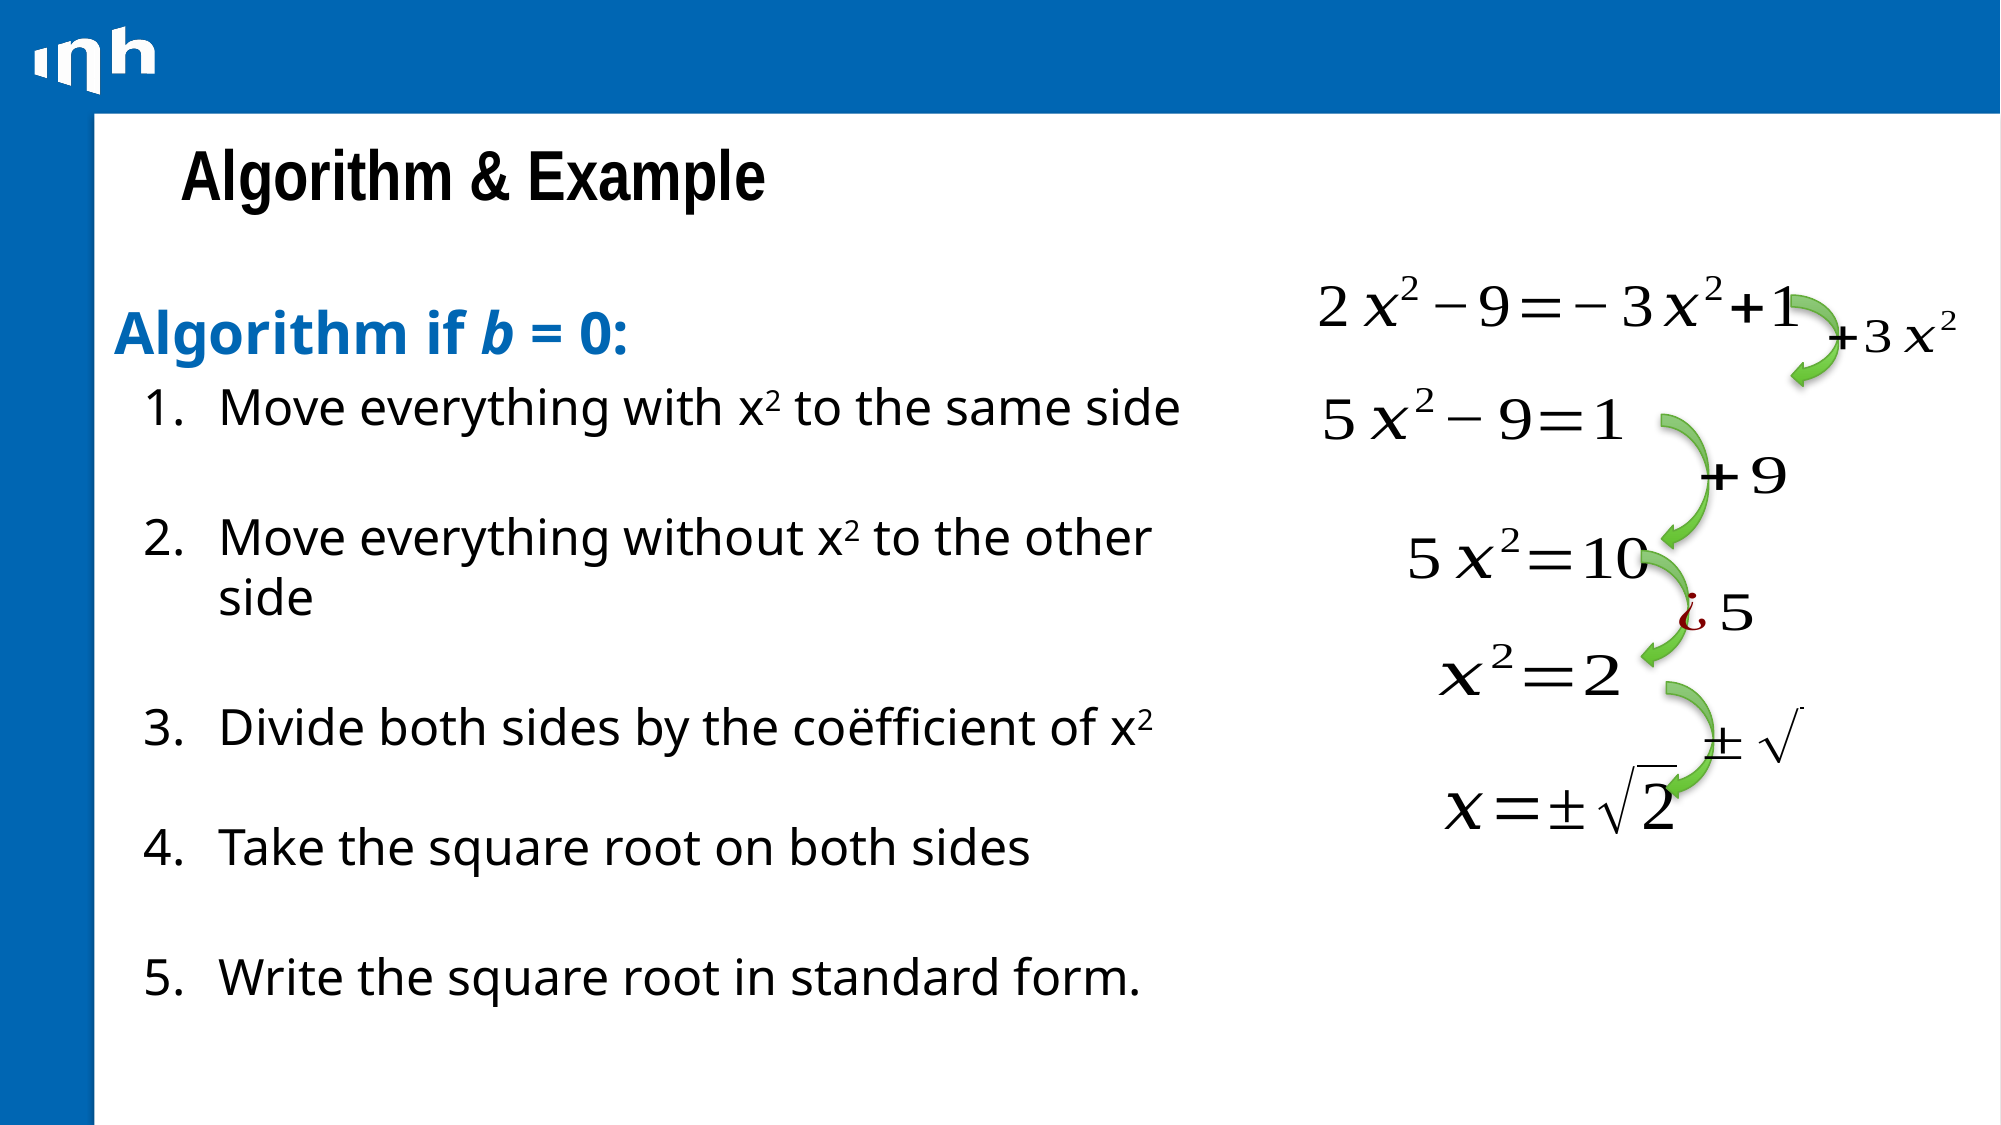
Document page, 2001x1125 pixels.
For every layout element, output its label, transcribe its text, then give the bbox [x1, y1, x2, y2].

text_box [1660, 479, 1710, 550]
picture [23, 7, 166, 114]
text_box [1790, 294, 1840, 336]
text_box [1660, 413, 1710, 475]
text_box [1665, 759, 1713, 799]
text_box [1665, 681, 1715, 739]
text_box [1706, 742, 1715, 756]
title Algorithm & Example [165, 122, 1853, 226]
text_box [1790, 340, 1840, 388]
text_box [1640, 549, 1690, 611]
text_box [1640, 626, 1687, 668]
text_box [1686, 611, 1690, 626]
list Algorithm if b = 0: Move everything with x2 to the same side Move everything without x2 to the other side Divide both sides by the coëfficient of x2 Take the square root on both sides Write the square root in standard form. [99, 288, 1210, 1125]
